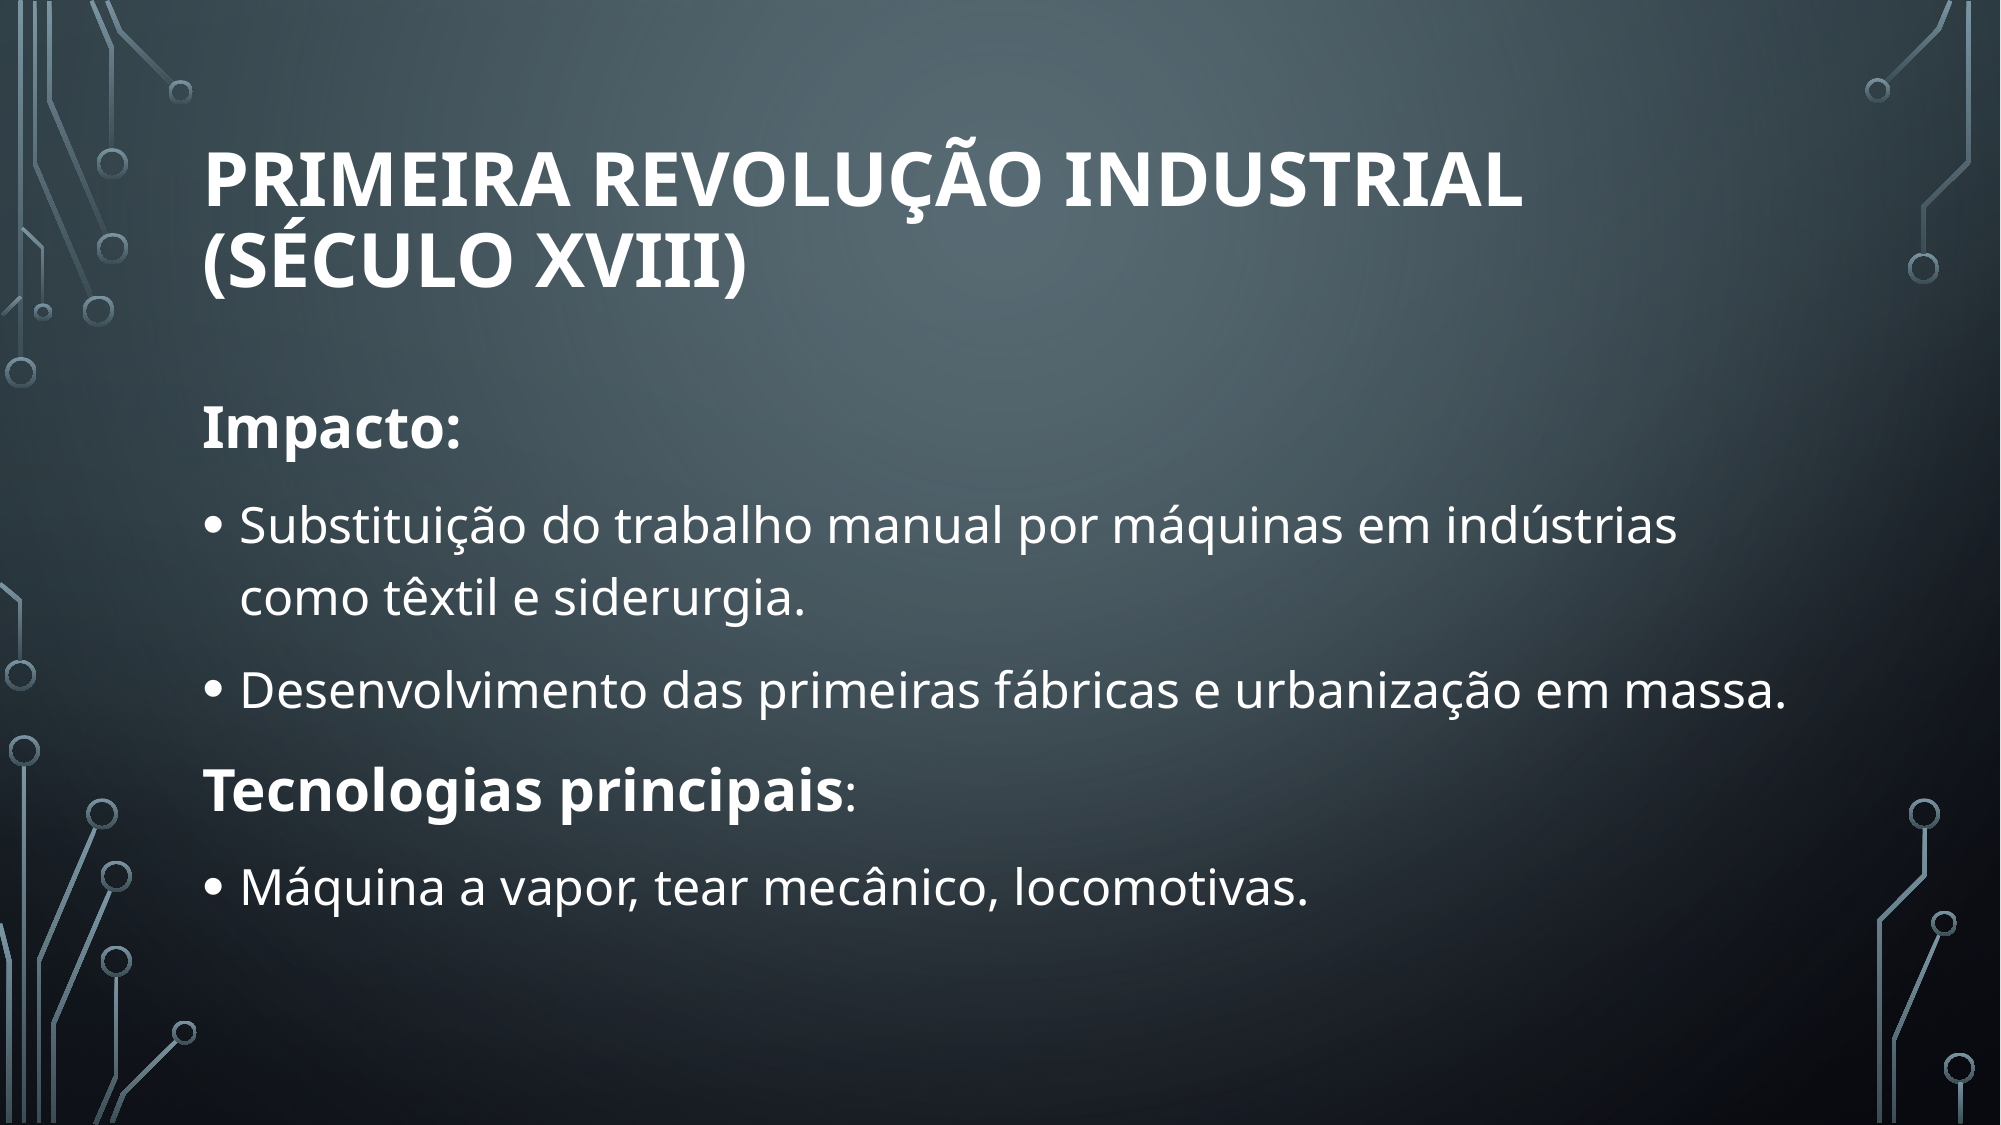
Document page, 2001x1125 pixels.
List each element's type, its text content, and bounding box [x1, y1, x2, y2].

title Primeira Revolução Industrial (Século XVIII) [187, 101, 1813, 344]
list Impacto: Substituição do trabalho manual por máquinas em indústrias como têxtil e siderurgia. Desenvolvimento das primeiras fábricas e urbanização em massa. Tecnologias principais: Máquina a vapor, tear mecânico, locomotivas. [187, 369, 1813, 950]
